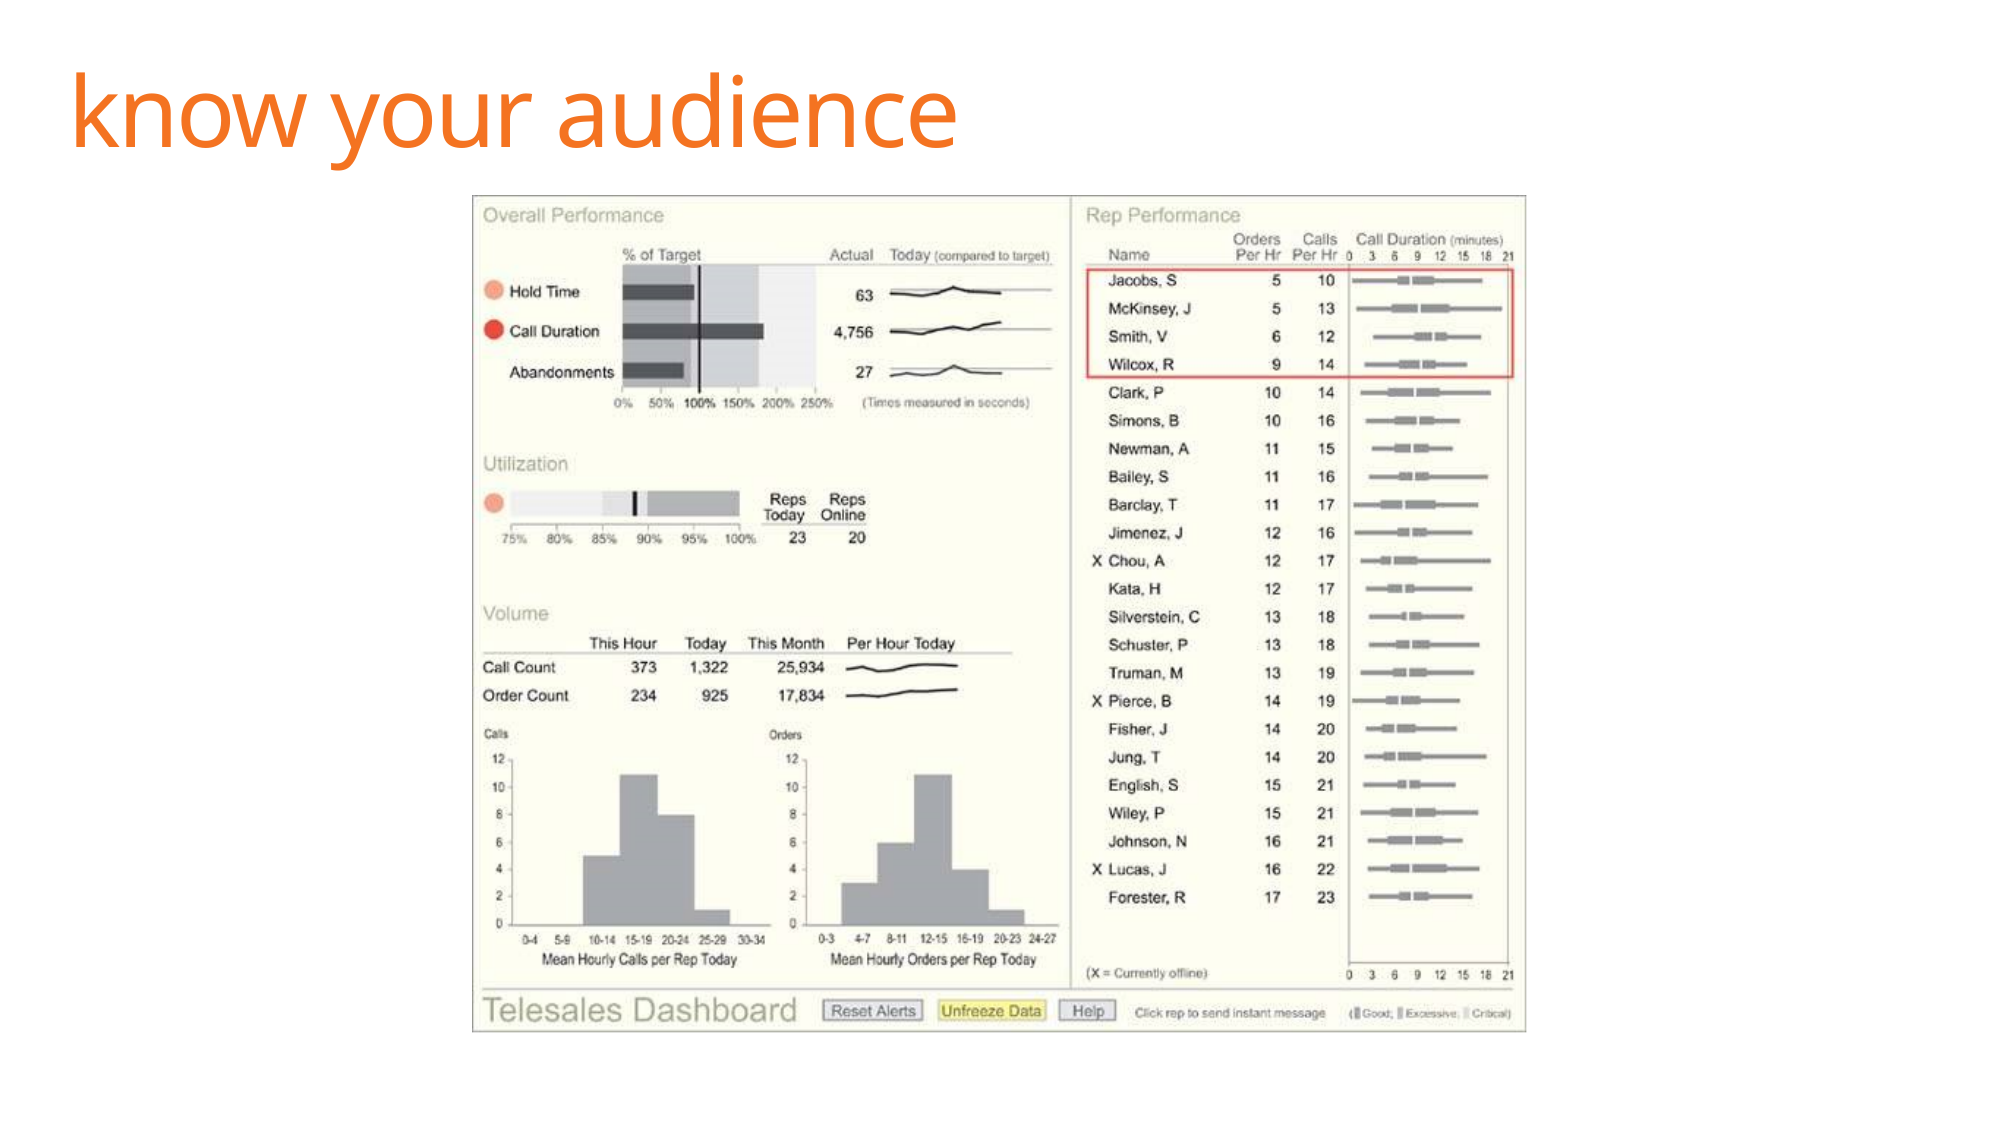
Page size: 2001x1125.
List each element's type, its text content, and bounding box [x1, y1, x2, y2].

title know your audience [44, 47, 1957, 196]
picture [472, 194, 1528, 1034]
